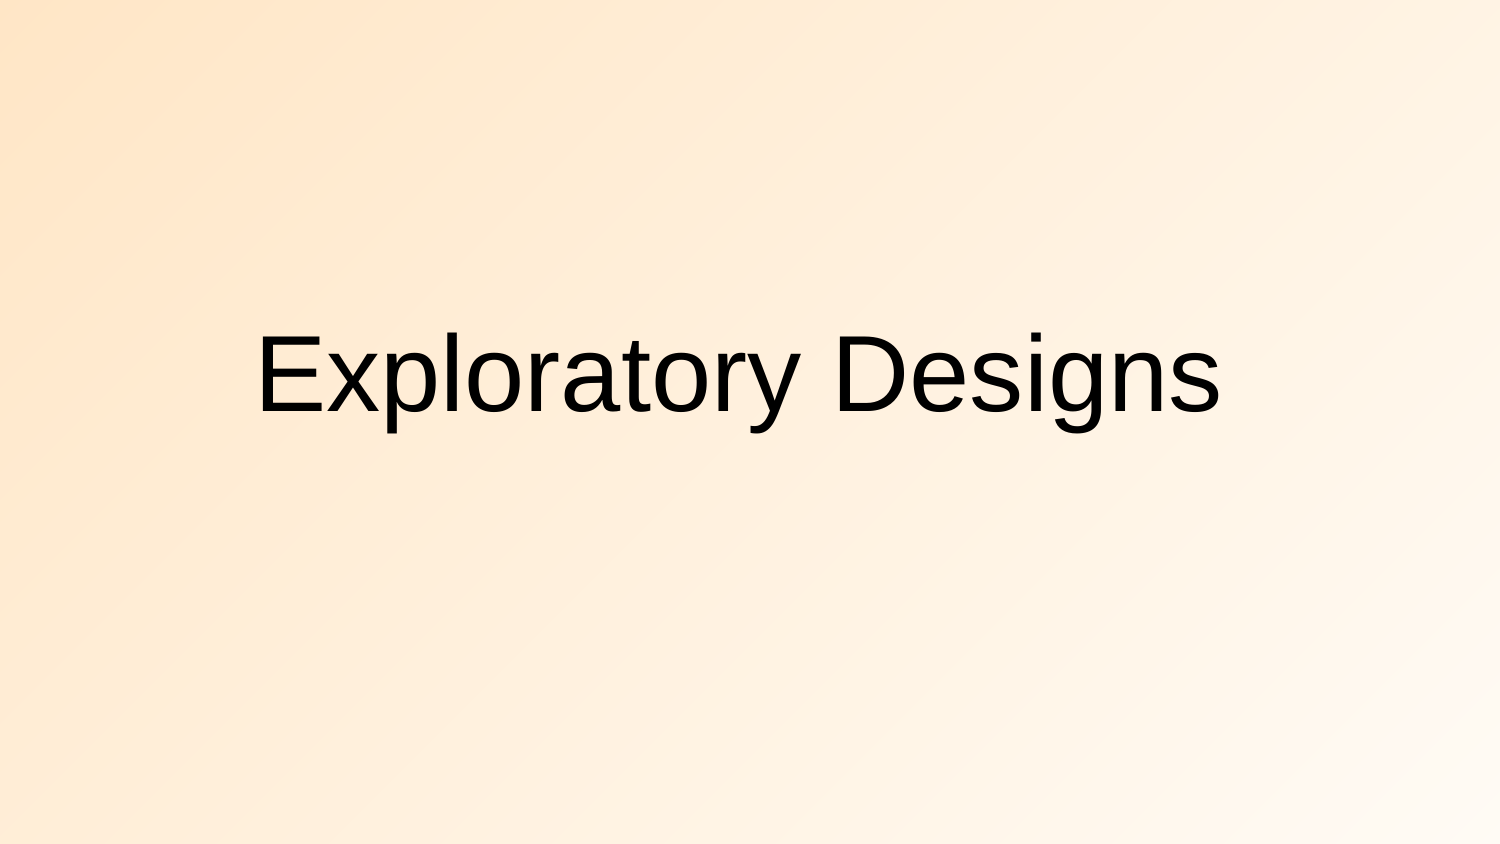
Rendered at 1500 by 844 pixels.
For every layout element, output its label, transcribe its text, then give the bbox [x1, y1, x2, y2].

title Exploratory Designs [40, 288, 1438, 449]
